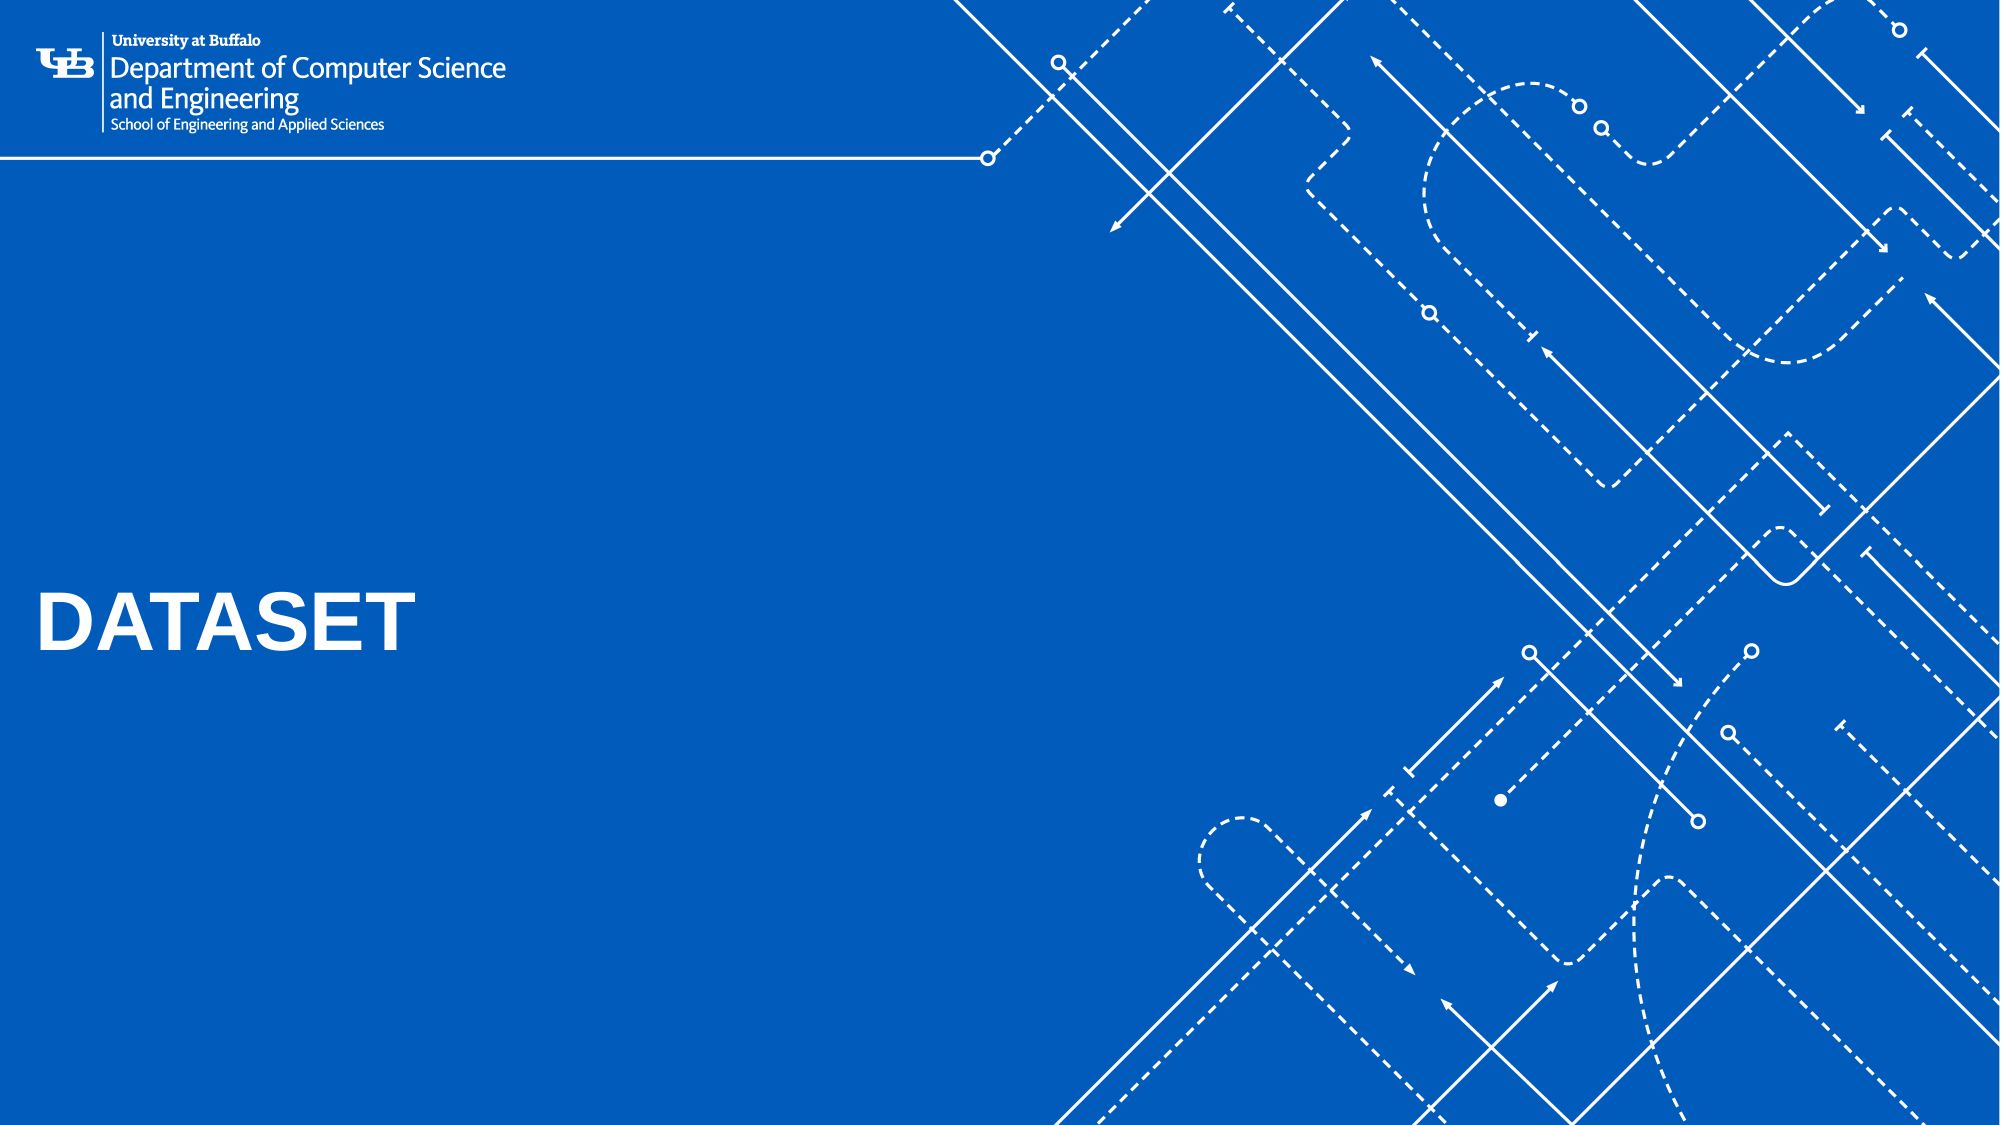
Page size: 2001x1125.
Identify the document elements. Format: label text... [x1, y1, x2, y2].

picture [0, 0, 2000, 1125]
title Dataset [35, 413, 1170, 675]
